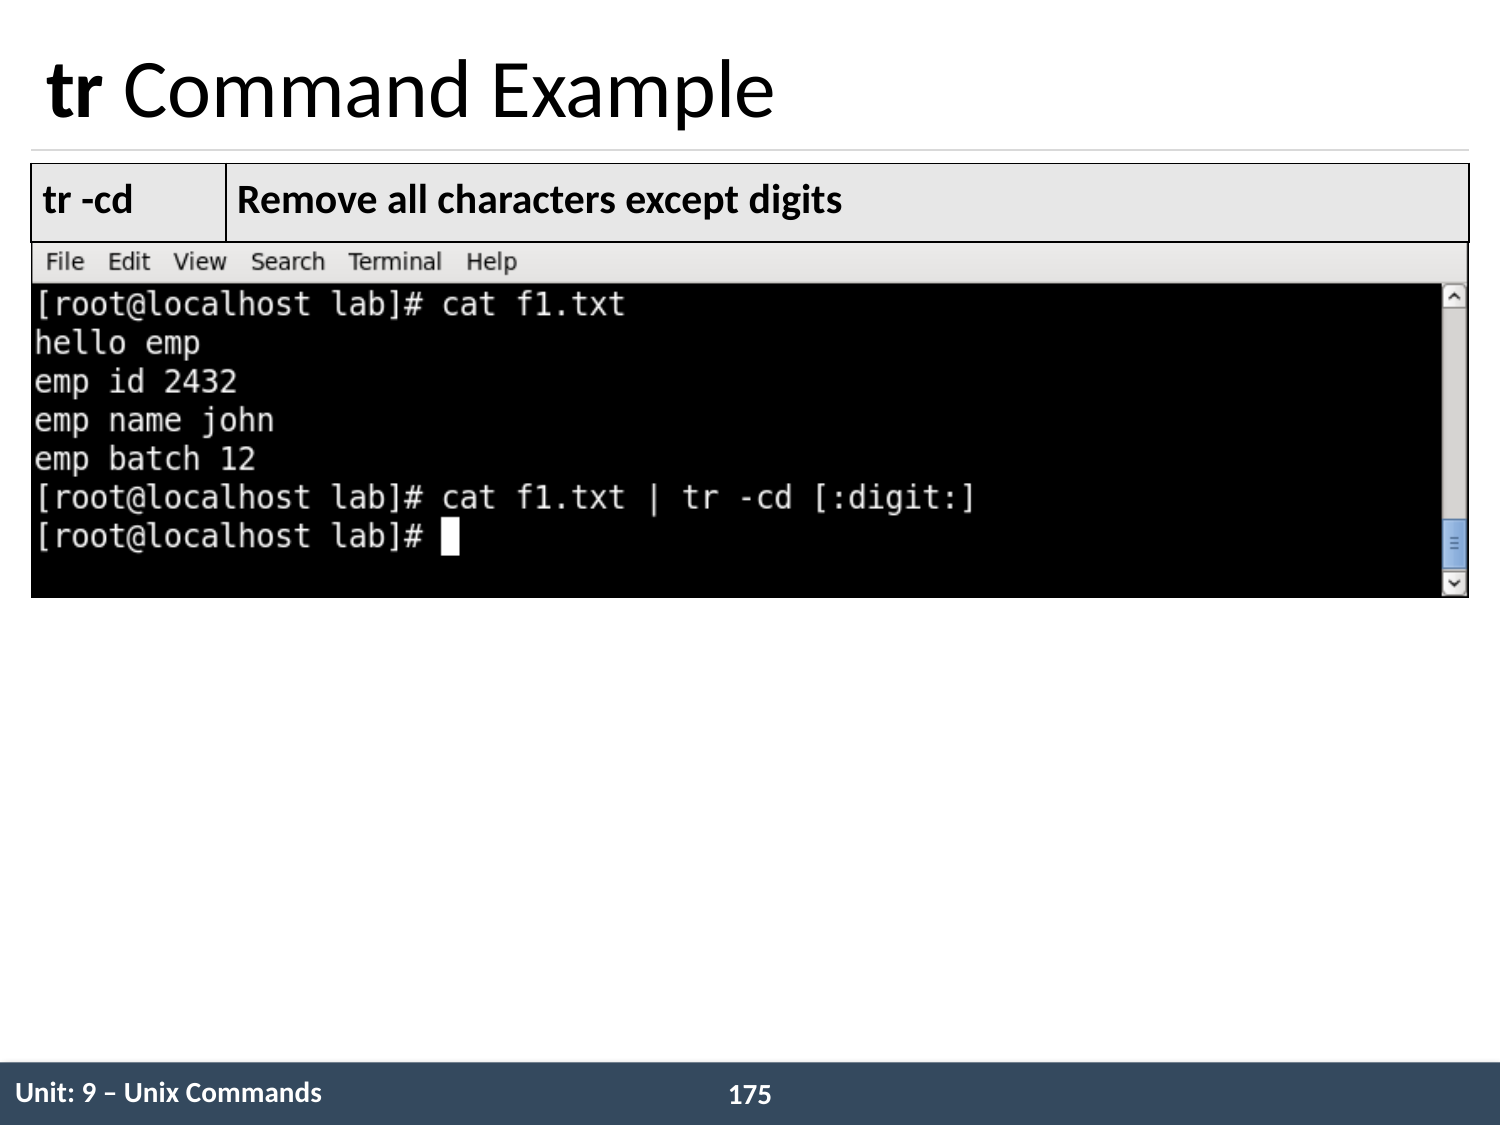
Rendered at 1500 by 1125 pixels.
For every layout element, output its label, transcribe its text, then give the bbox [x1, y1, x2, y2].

table_header tr -cd [32, 164, 225, 238]
picture [30, 240, 1469, 598]
title tr Command Example [31, 17, 1469, 150]
table_header Remove all characters except digits [227, 164, 1468, 239]
